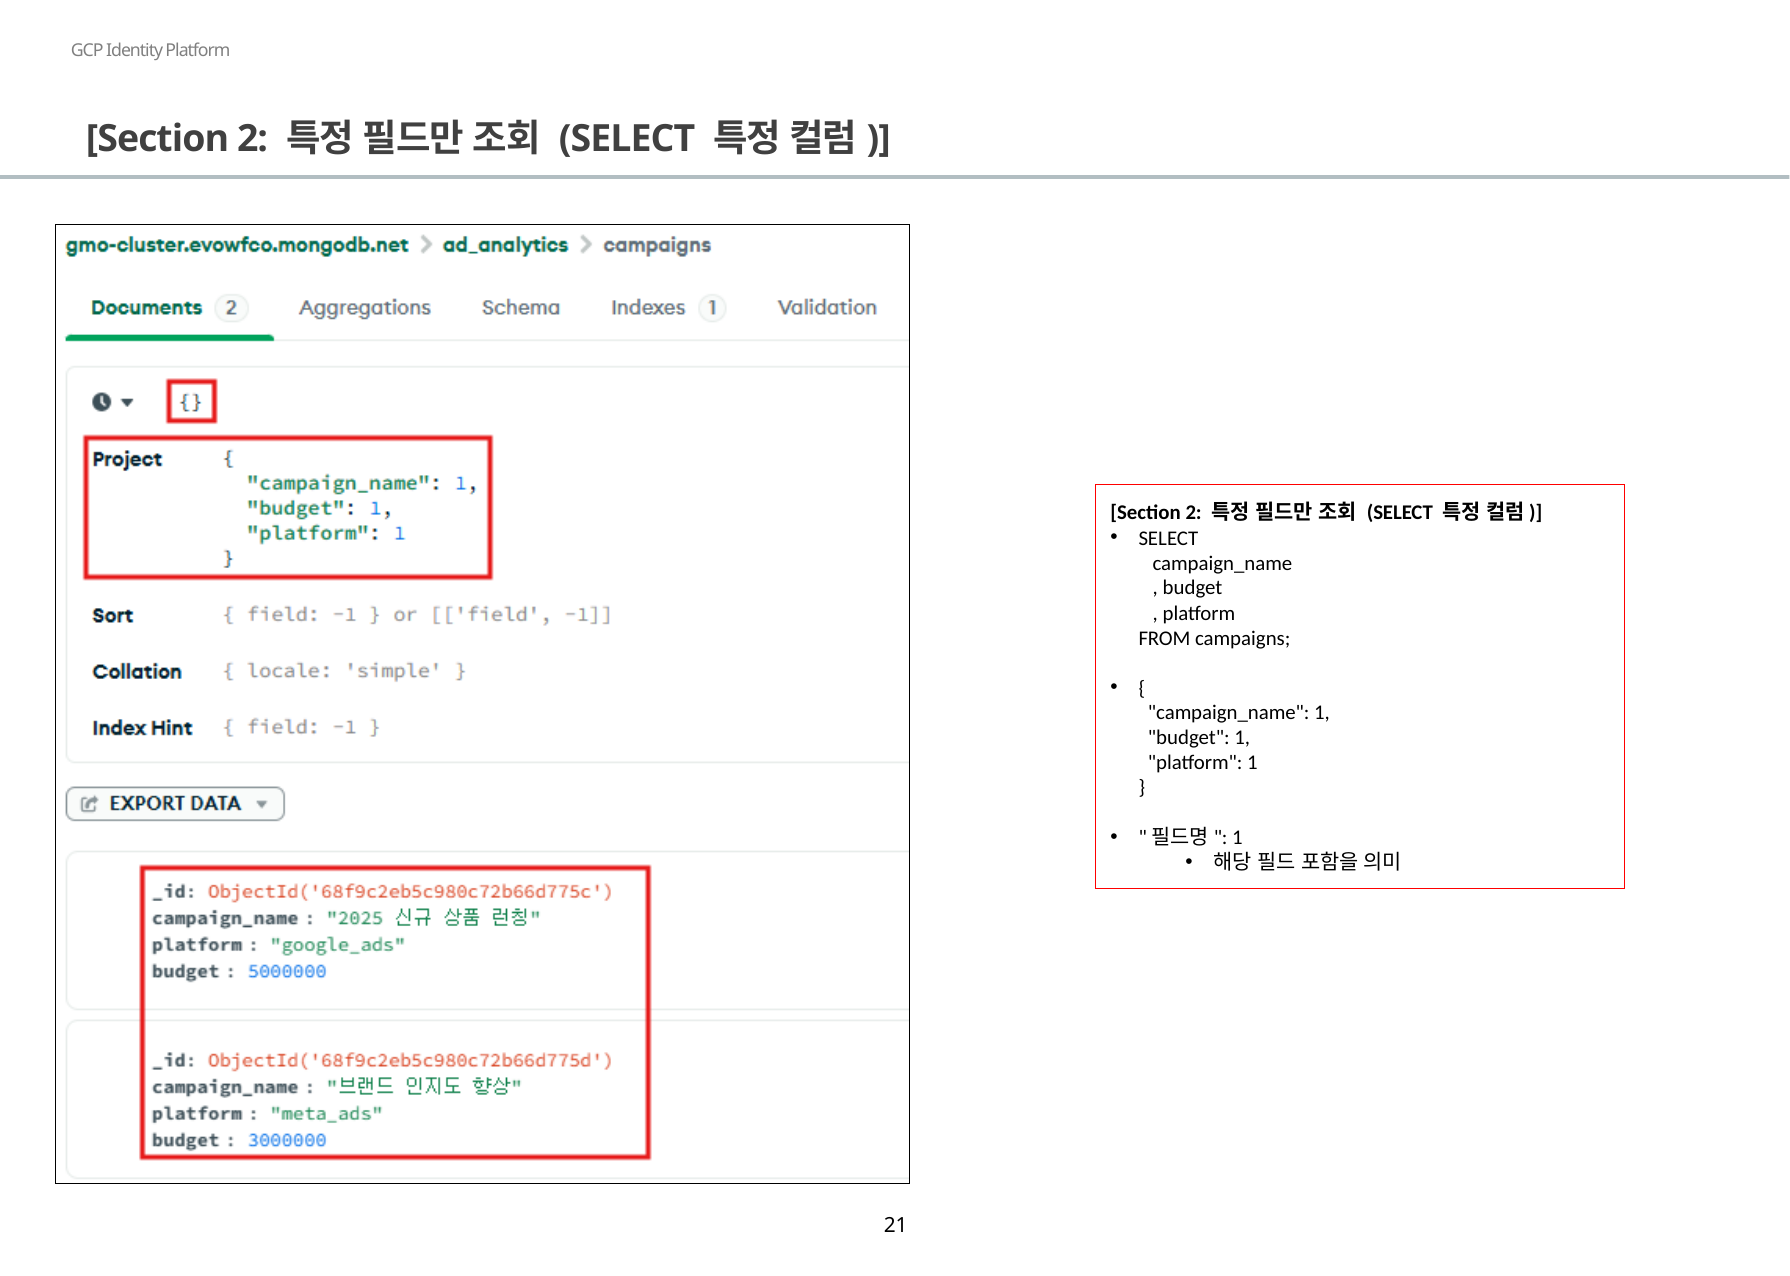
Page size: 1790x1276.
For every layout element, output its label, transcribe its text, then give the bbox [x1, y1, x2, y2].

title [Section 2: 특정 필드만 조회 (SELECT 특정 컬럼)] [70, 126, 1336, 167]
picture [55, 224, 910, 1184]
text_box [Section 2: 특정 필드만 조회 (SELECT 특정 컬럼)] SELECT campaign_name , budget , platform FROM campaigns; { "campaign_name": 1, "budget": 1, "platform": 1 } "필드명": 1 해당 필드 포함을 의미 [1095, 484, 1625, 889]
